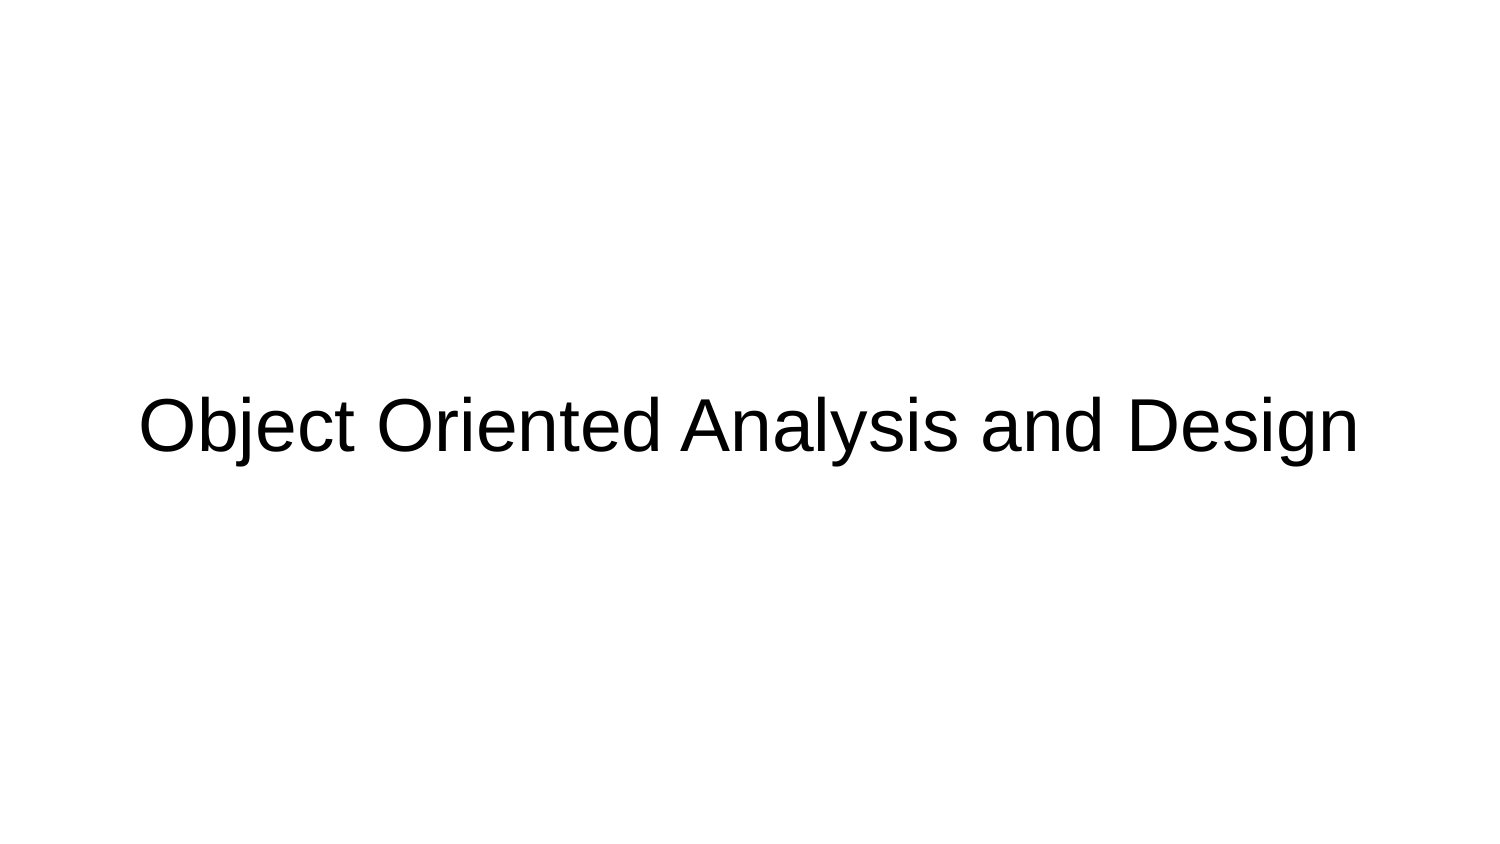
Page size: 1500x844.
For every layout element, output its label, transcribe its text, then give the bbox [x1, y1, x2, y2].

title Object Oriented Analysis and Design [51, 352, 1449, 491]
